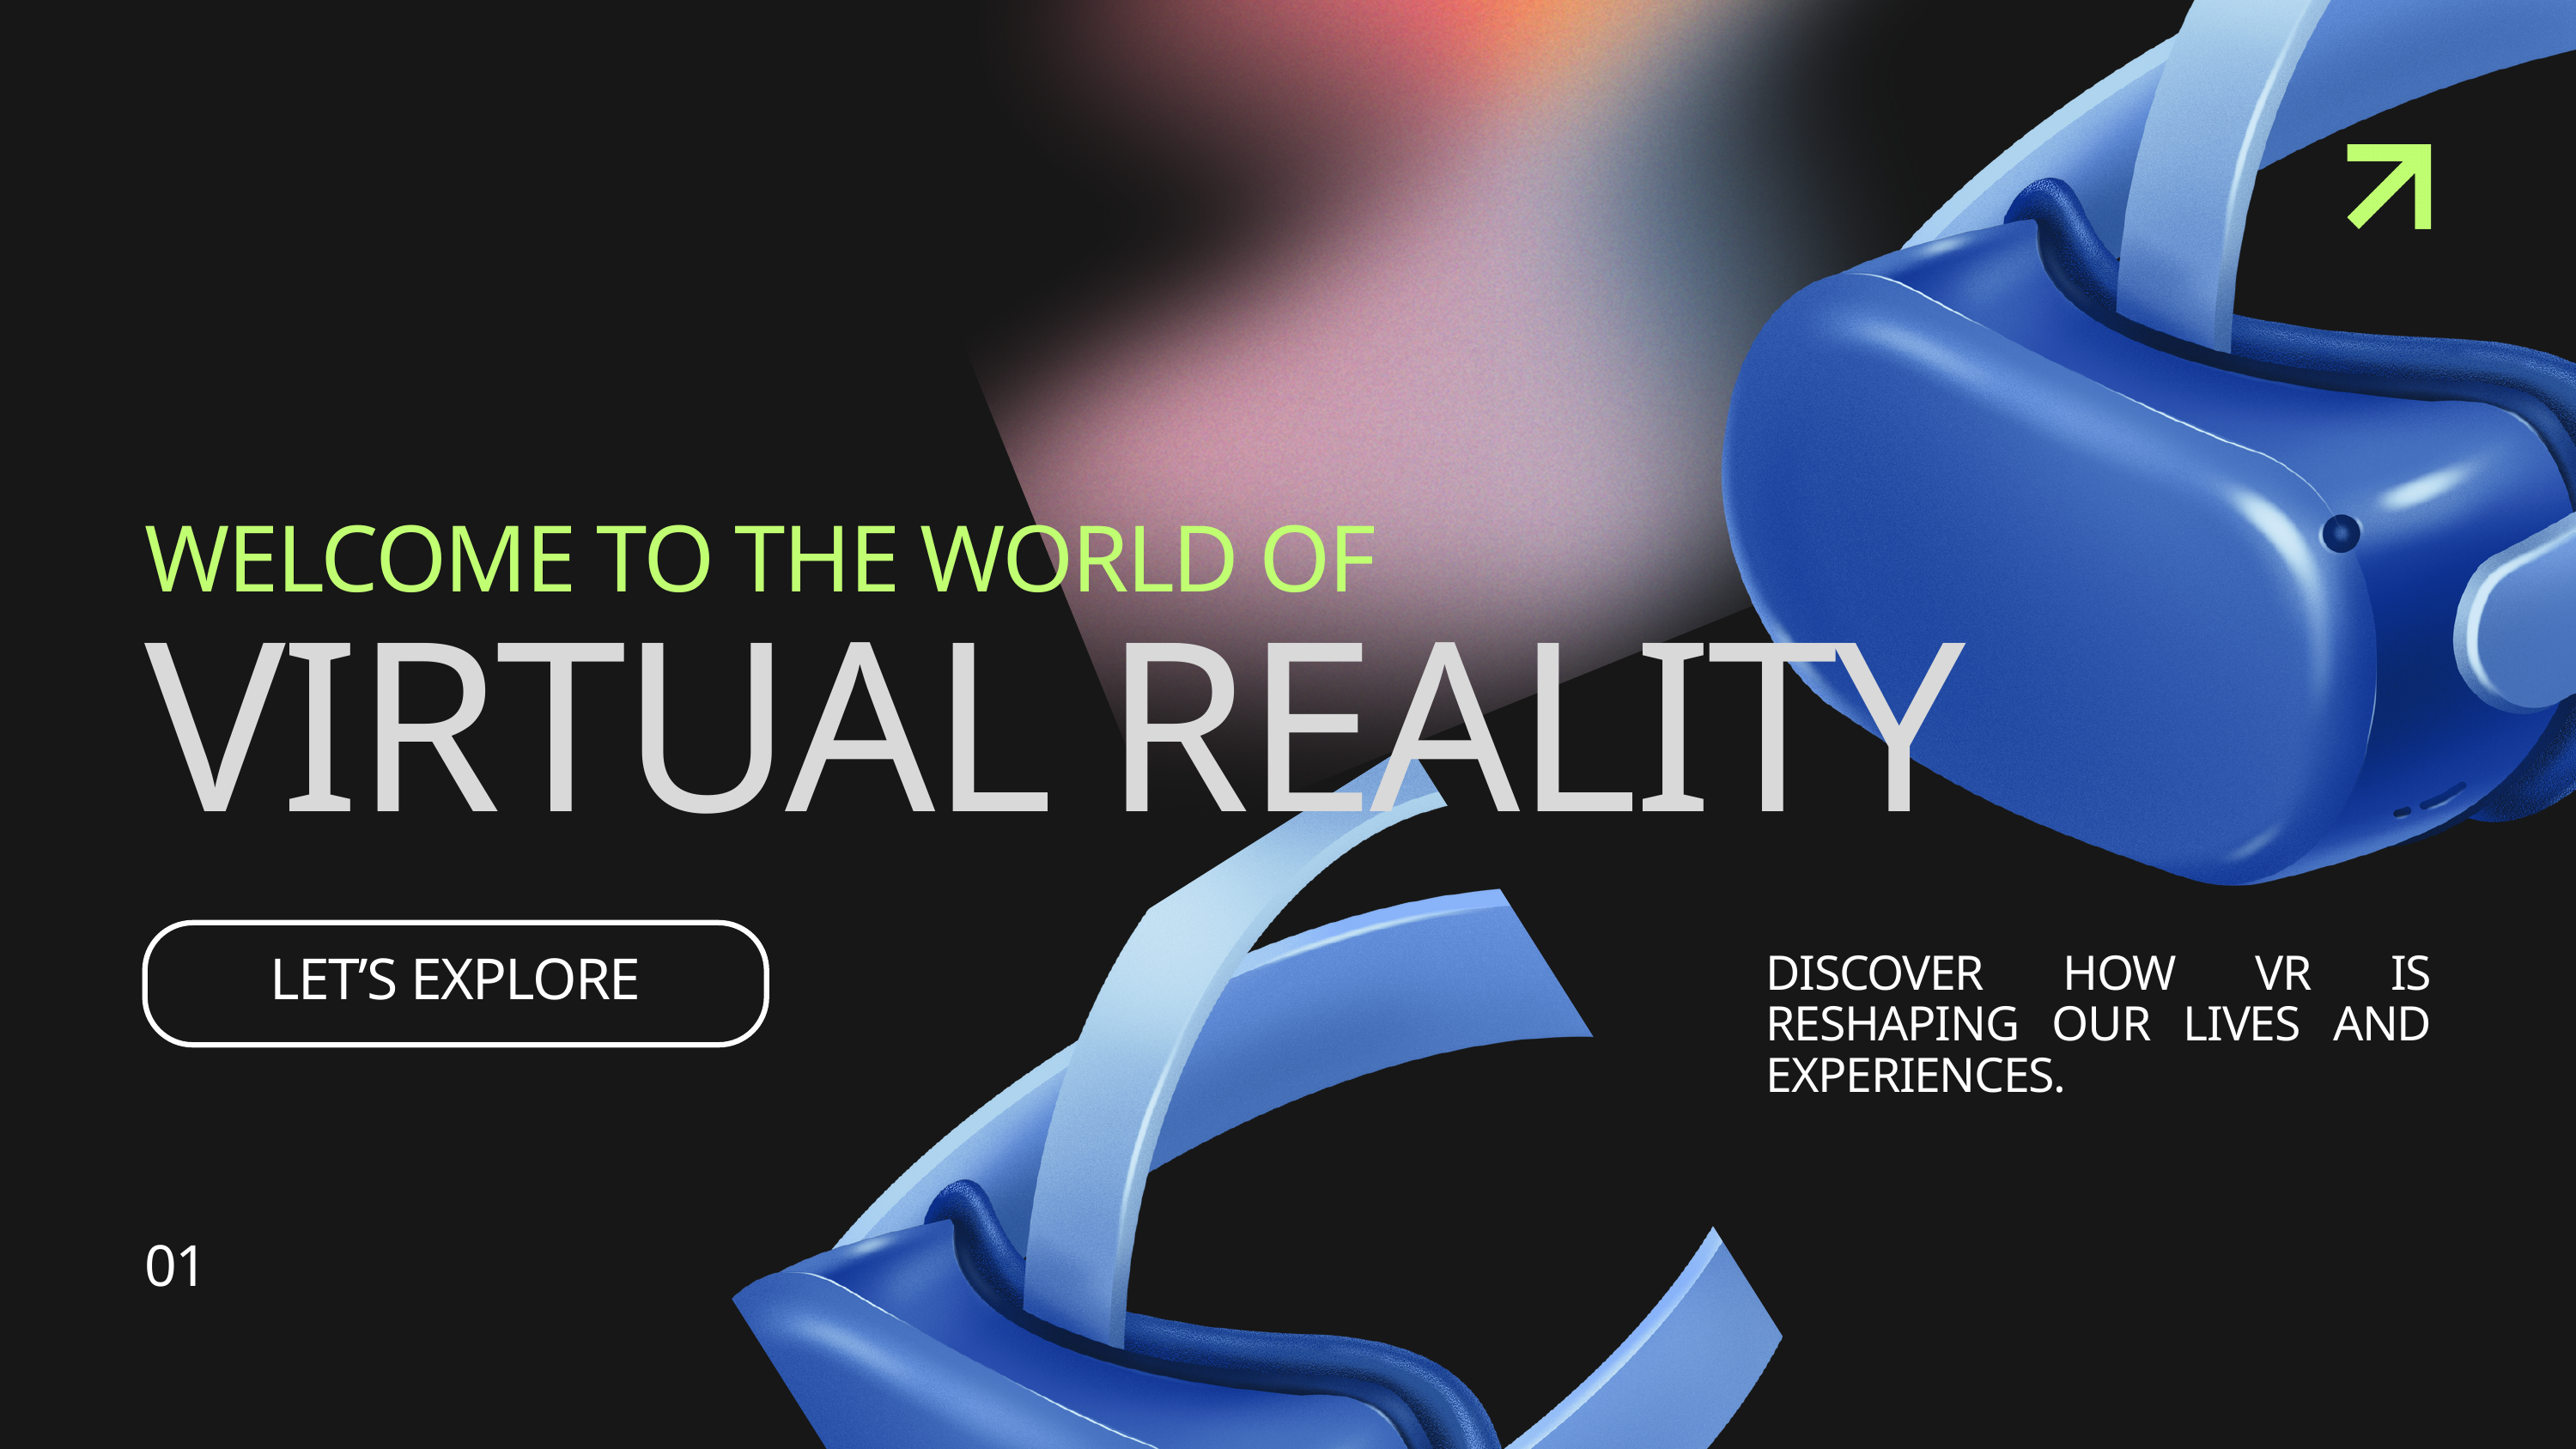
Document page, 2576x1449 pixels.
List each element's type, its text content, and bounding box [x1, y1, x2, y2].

text_box [2347, 144, 2432, 229]
text_box DISCOVER HOW VR IS RESHAPING OUR LIVES AND EXPERIENCES. [1765, 949, 2432, 1102]
text_box [823, 0, 1721, 682]
text_box [1721, 0, 2576, 886]
text_box [674, 859, 1823, 1449]
text_box VIRTUAL REALITY [144, 682, 1998, 859]
text_box WELCOME TO THE WORLD OF [144, 541, 1430, 610]
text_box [144, 922, 767, 1046]
text_box 01 [144, 1255, 220, 1298]
